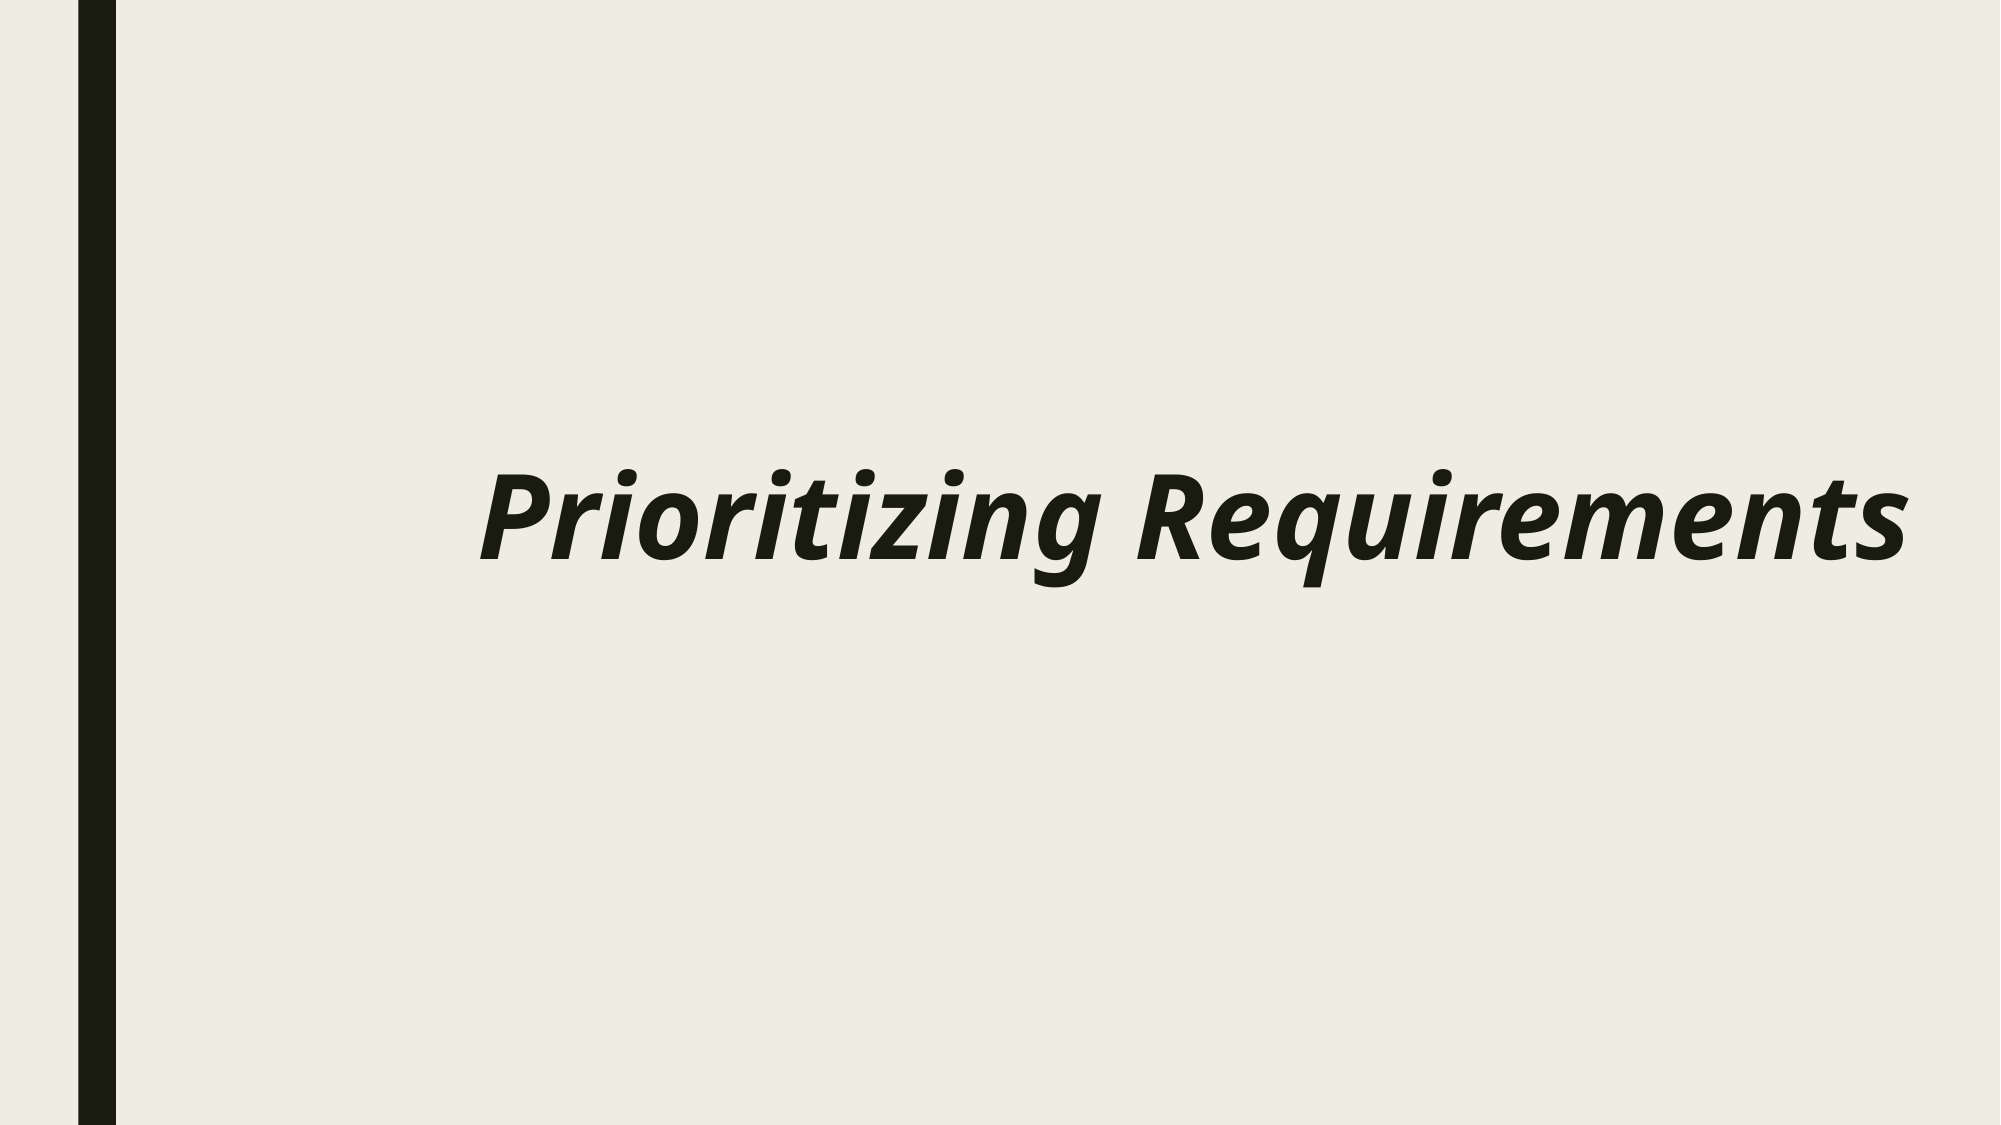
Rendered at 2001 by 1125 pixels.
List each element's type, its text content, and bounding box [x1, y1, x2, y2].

title Prioritizing Requirements [462, 451, 2000, 695]
